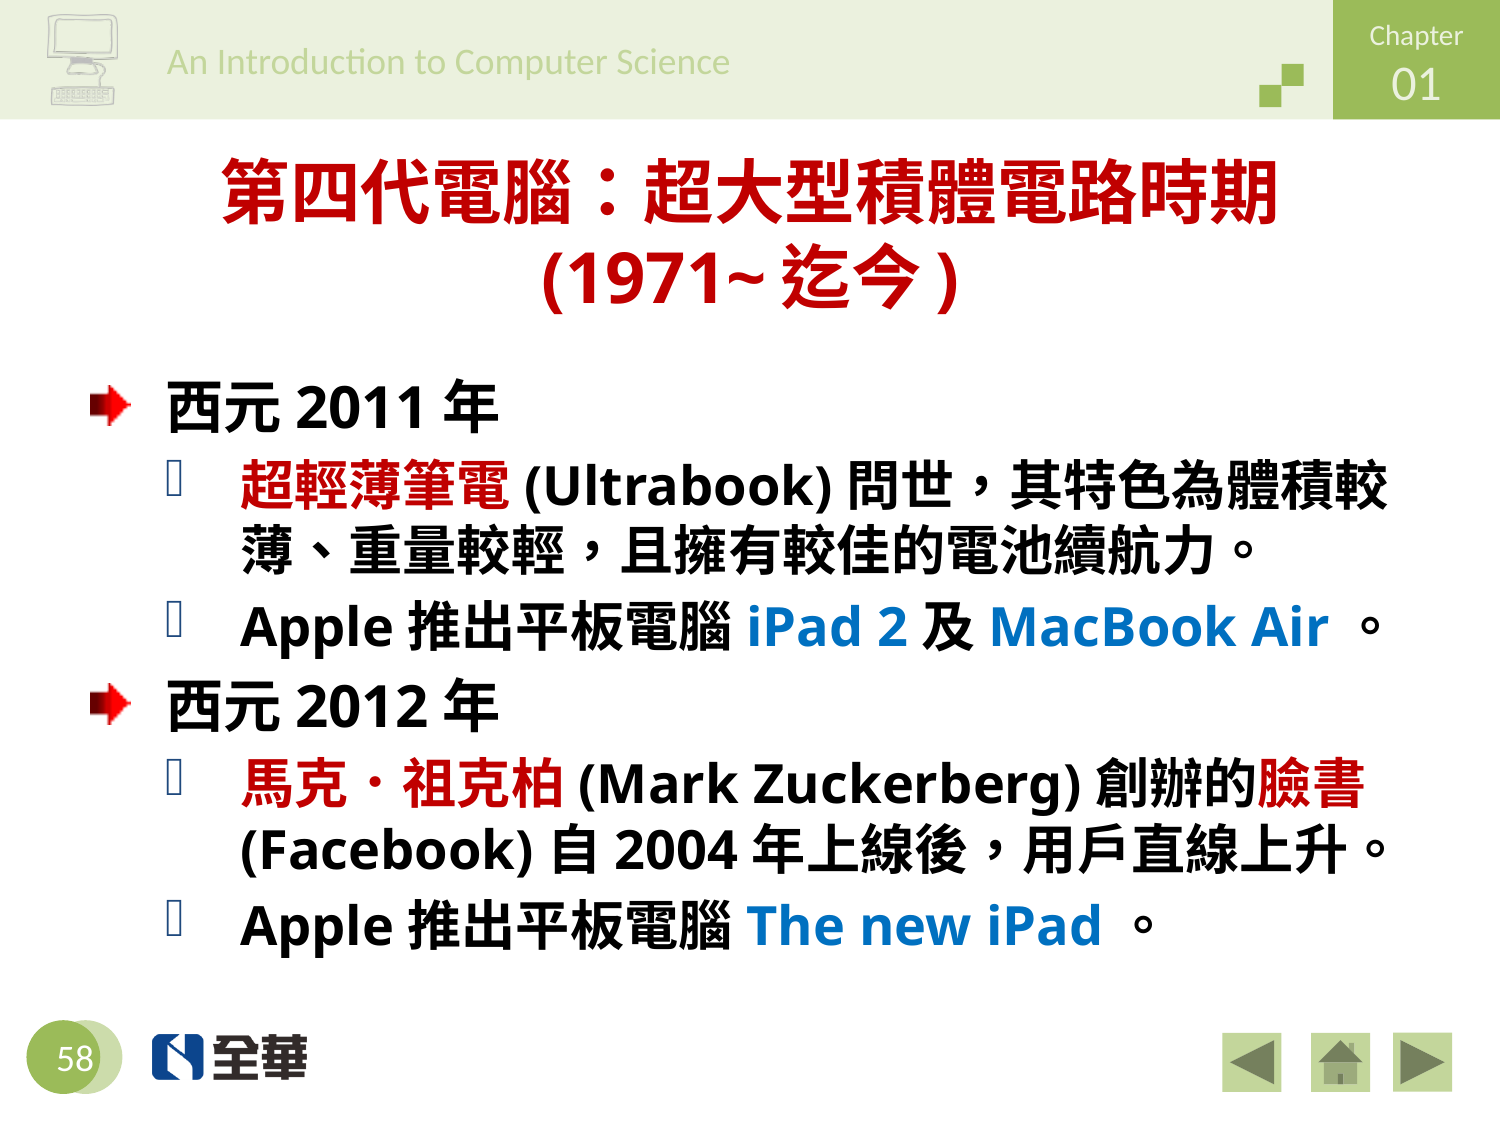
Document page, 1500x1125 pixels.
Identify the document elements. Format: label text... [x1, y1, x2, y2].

picture [47, 14, 118, 106]
text_box [247, 837, 485, 898]
list 西元2011年 超輕薄筆電(Ultrabook)問世，其特色為體積較薄、重量較輕，且擁有較佳的電池續航力。 Apple推出平板電腦iPad 2及MacBook Air。 西元2012年 馬克．祖克柏(Mark Zuckerberg)創辦的臉書(Facebook)自2004年上線後，用戶直線上升。 Apple推出平板電腦The new iPad。 [75, 363, 1425, 1005]
picture [90, 385, 131, 426]
title 第四代電腦：超大型積體電路時期 (1971~迄今) [75, 138, 1425, 327]
picture [152, 1034, 307, 1080]
picture [90, 683, 131, 725]
